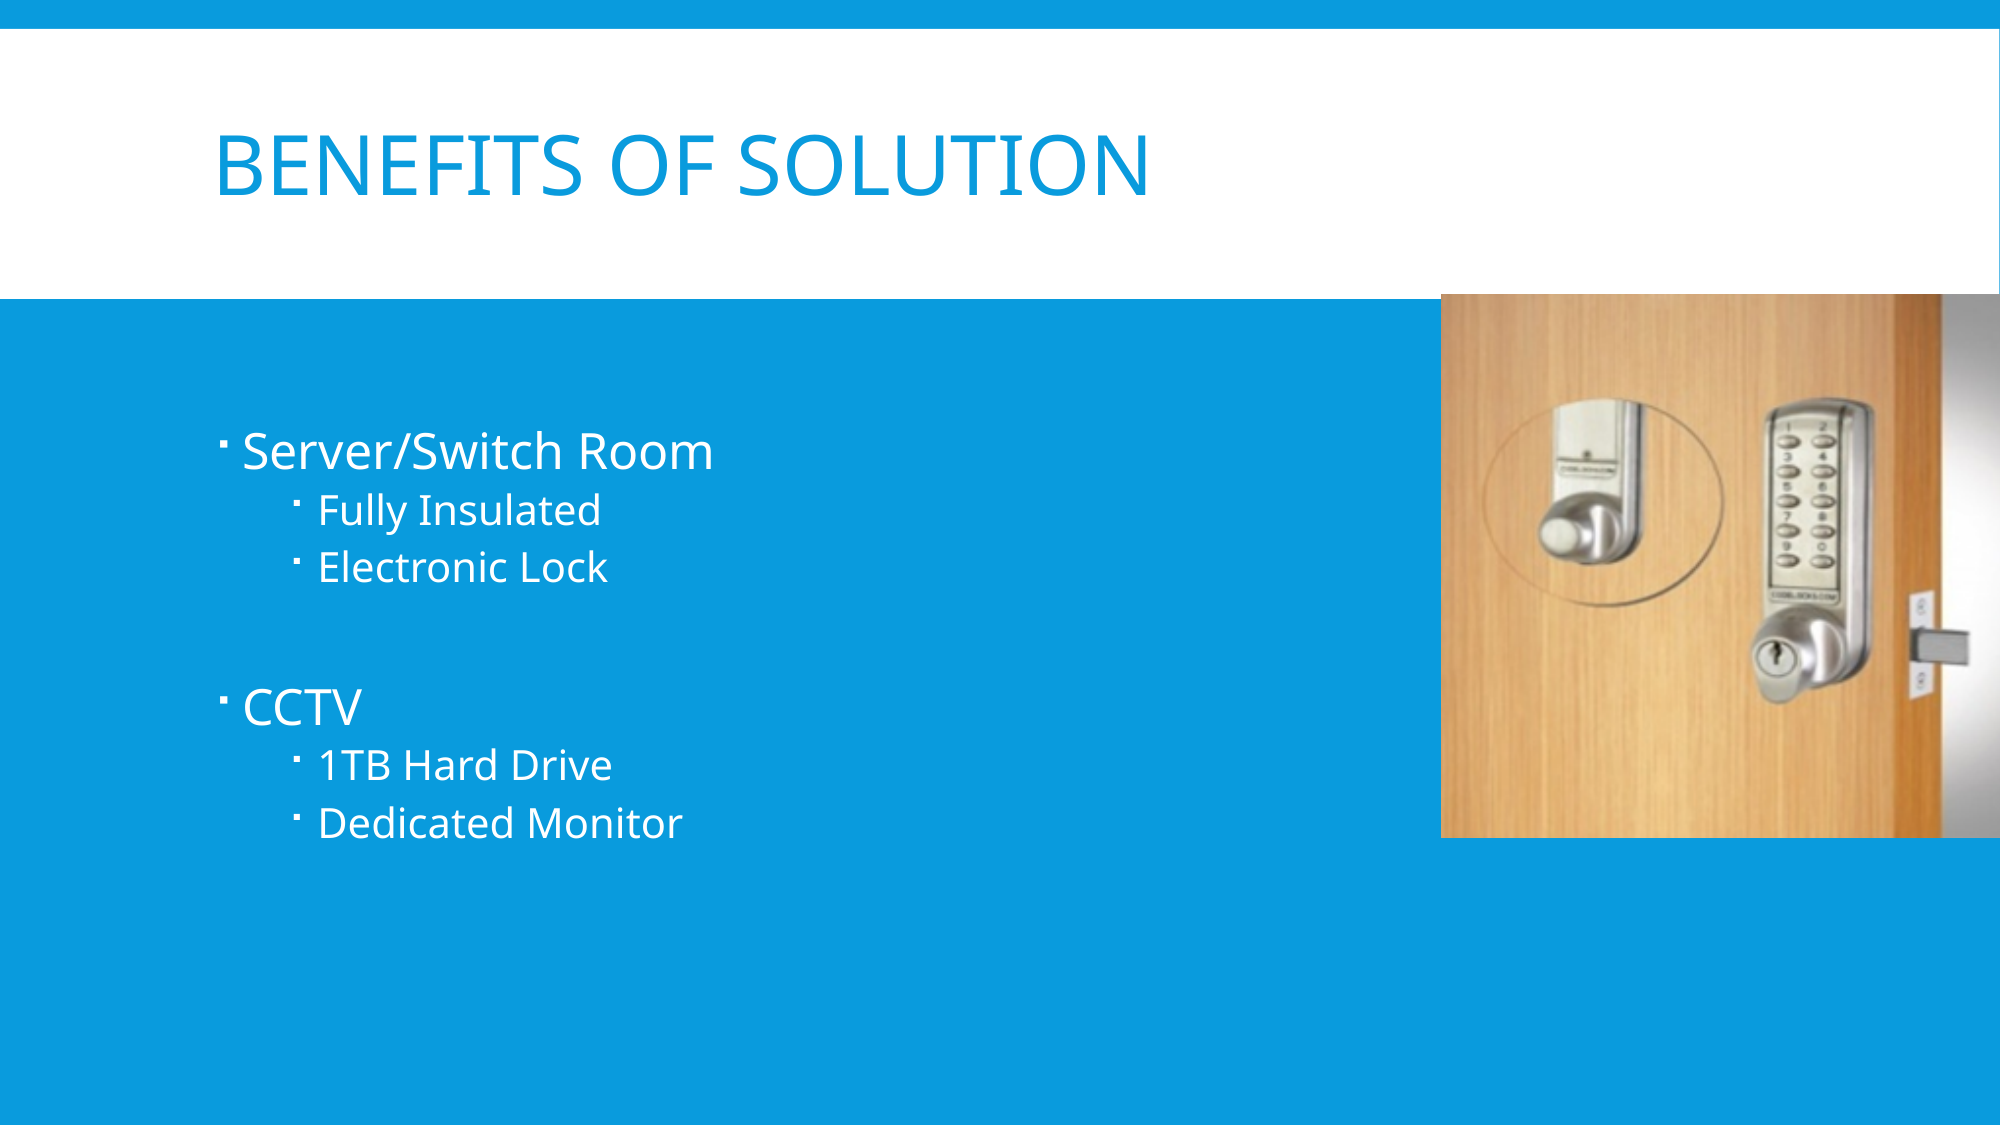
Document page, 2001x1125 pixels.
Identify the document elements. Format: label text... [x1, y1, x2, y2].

list Server/Switch Room Fully Insulated Electronic Lock CCTV 1TB Hard Drive Dedicated Monitor [197, 329, 1803, 1020]
picture [1440, 293, 2000, 837]
title Benefits of Solution [197, 46, 1803, 295]
